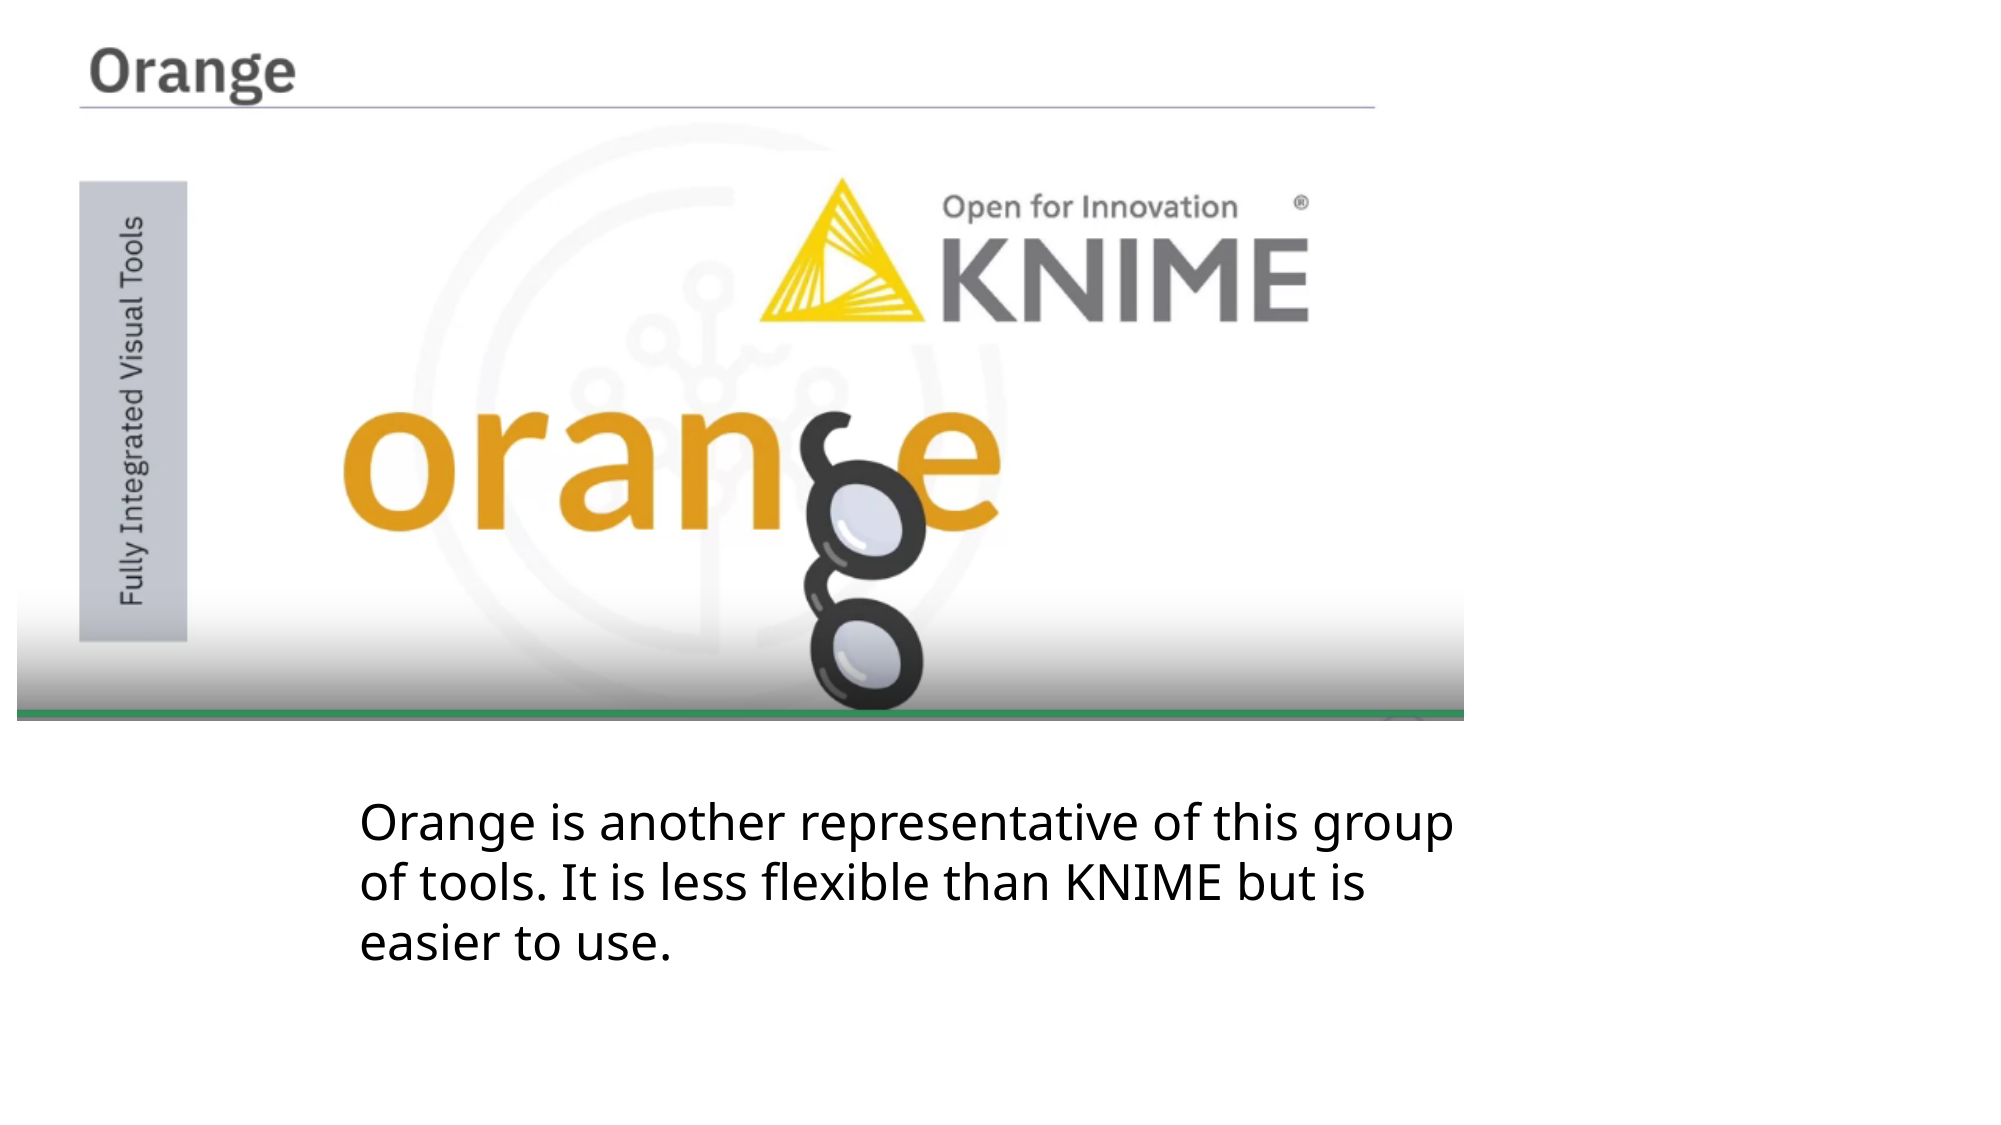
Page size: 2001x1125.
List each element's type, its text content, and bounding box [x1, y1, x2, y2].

text_box Orange is another representative of this group of tools. It is less flexible than KNIME but is easier to use. [344, 782, 1497, 978]
picture [17, 0, 1464, 721]
